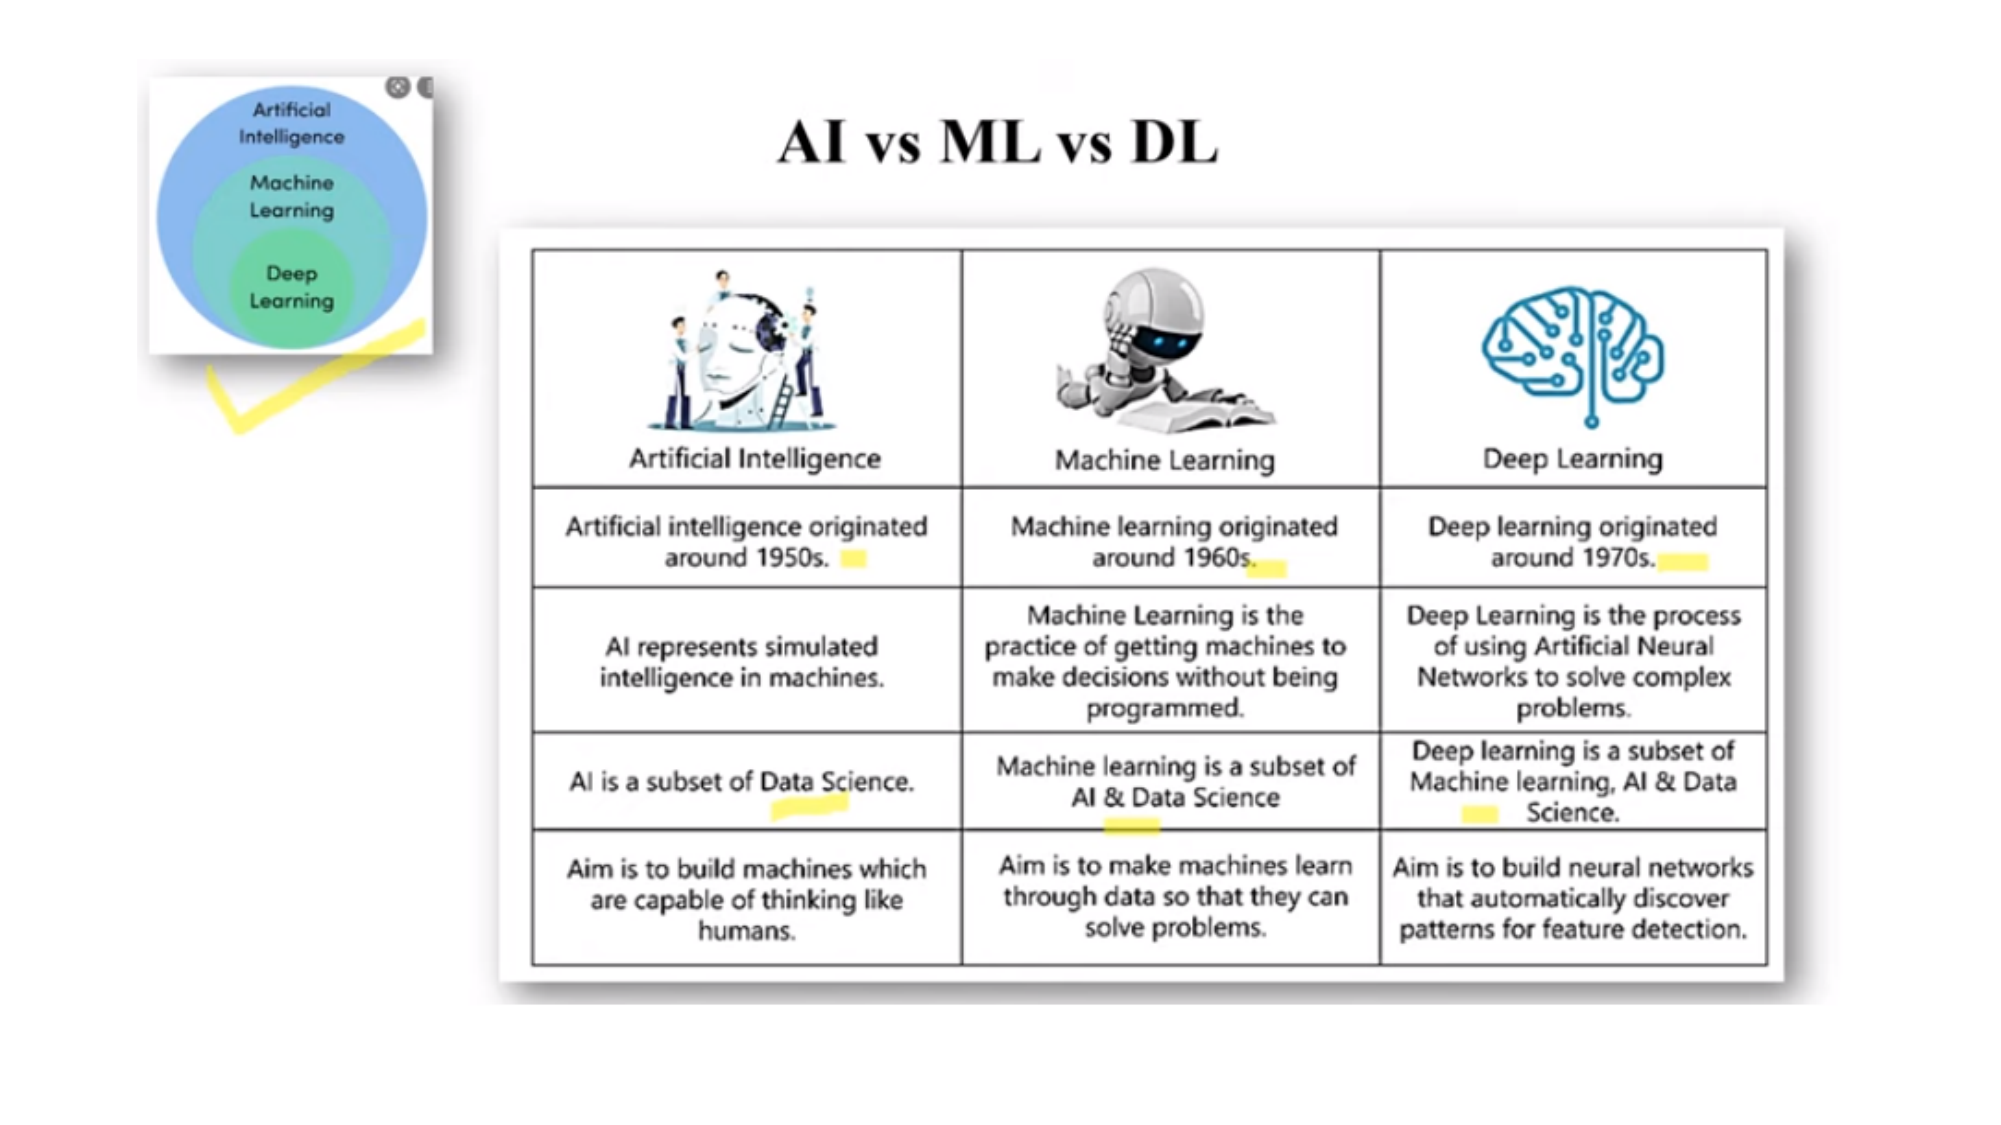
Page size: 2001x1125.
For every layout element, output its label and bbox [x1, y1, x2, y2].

picture [137, 59, 1863, 1014]
